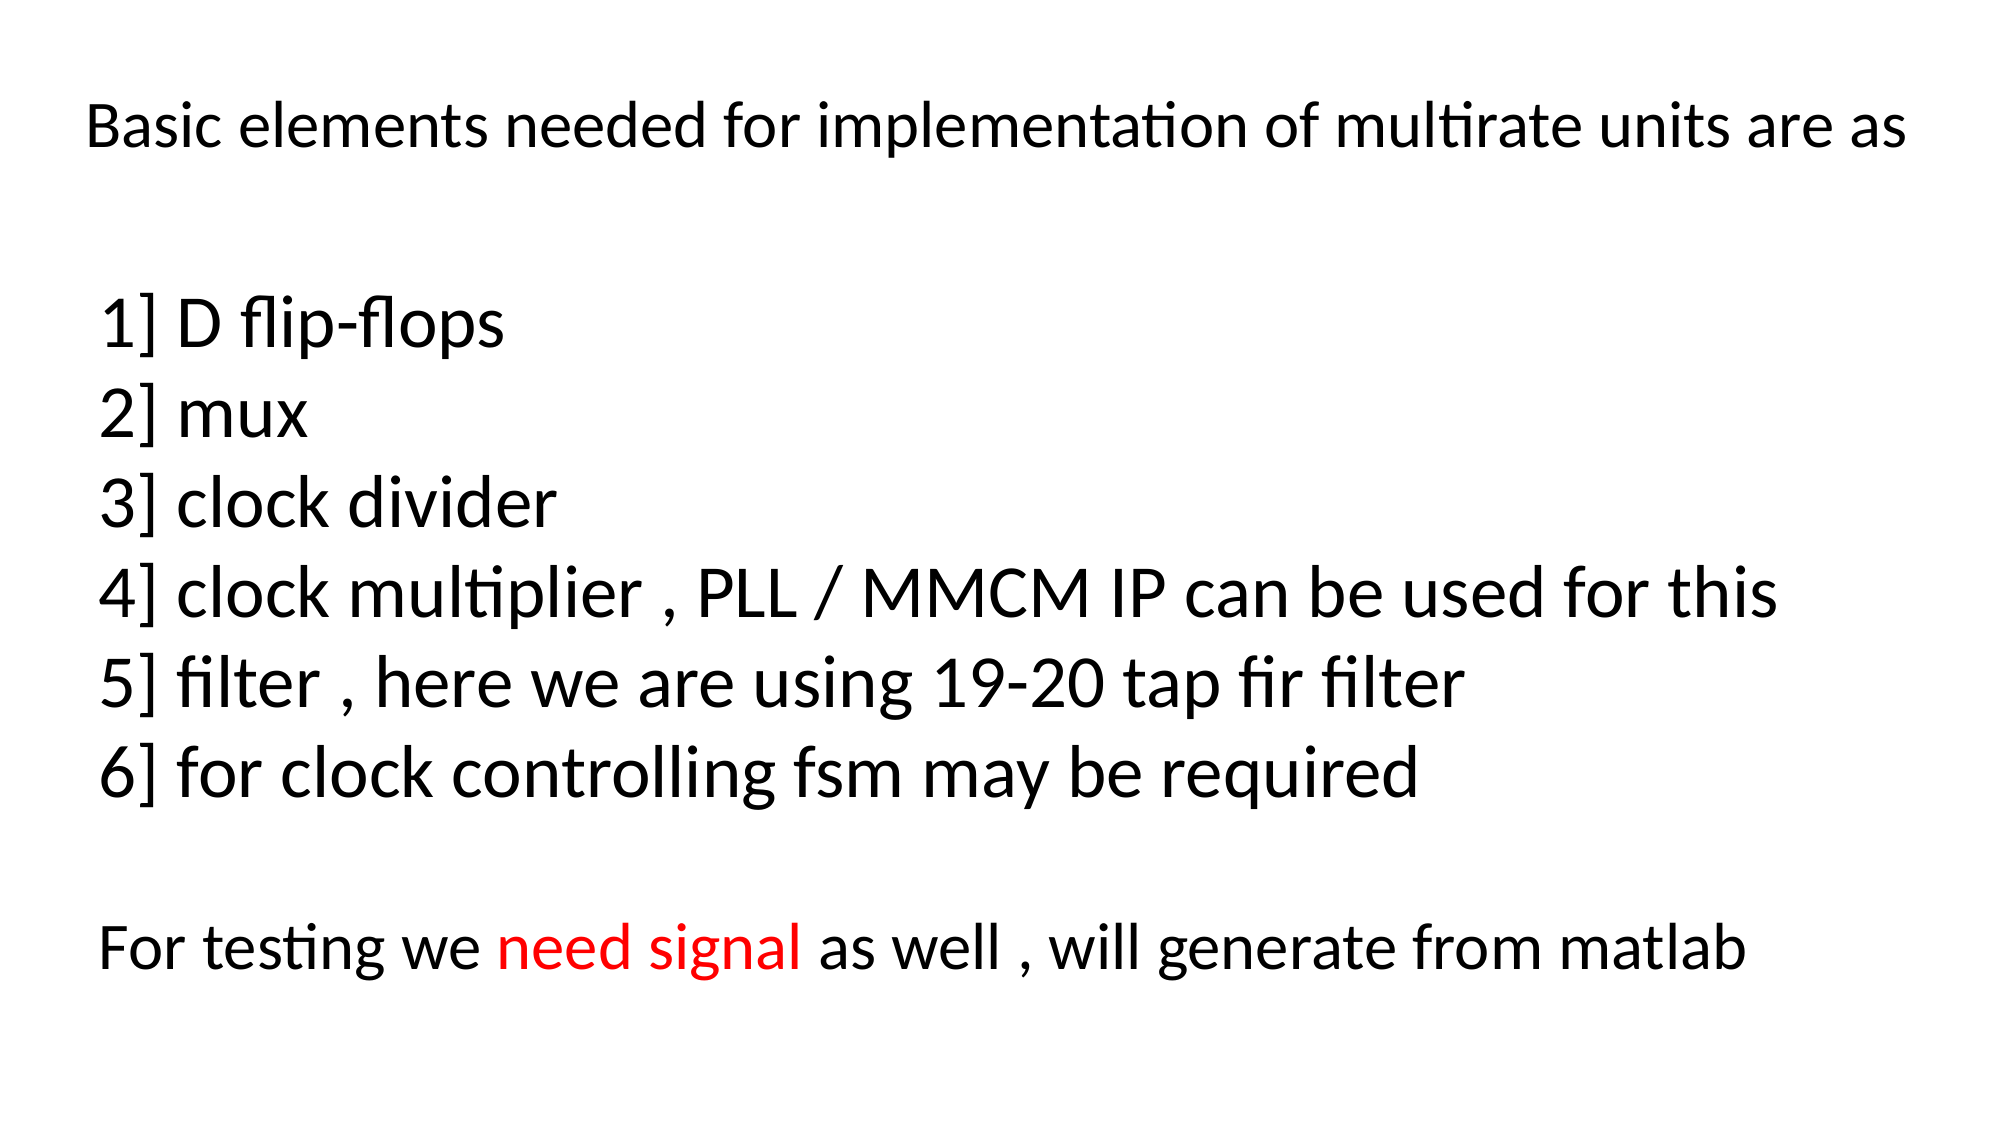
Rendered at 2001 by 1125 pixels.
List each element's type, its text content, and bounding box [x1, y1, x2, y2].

text_box Basic elements needed for implementation of multirate units are as [70, 72, 1928, 168]
text_box 1] D flip-flops 2] mux 3] clock divider 4] clock multiplier , PLL / MMCM IP can be used for this 5] filter , here we are using 19-20 tap fir filter 6] for clock controlling fsm may be required For testing we need signal as well , will generate from matlab [84, 265, 1915, 991]
